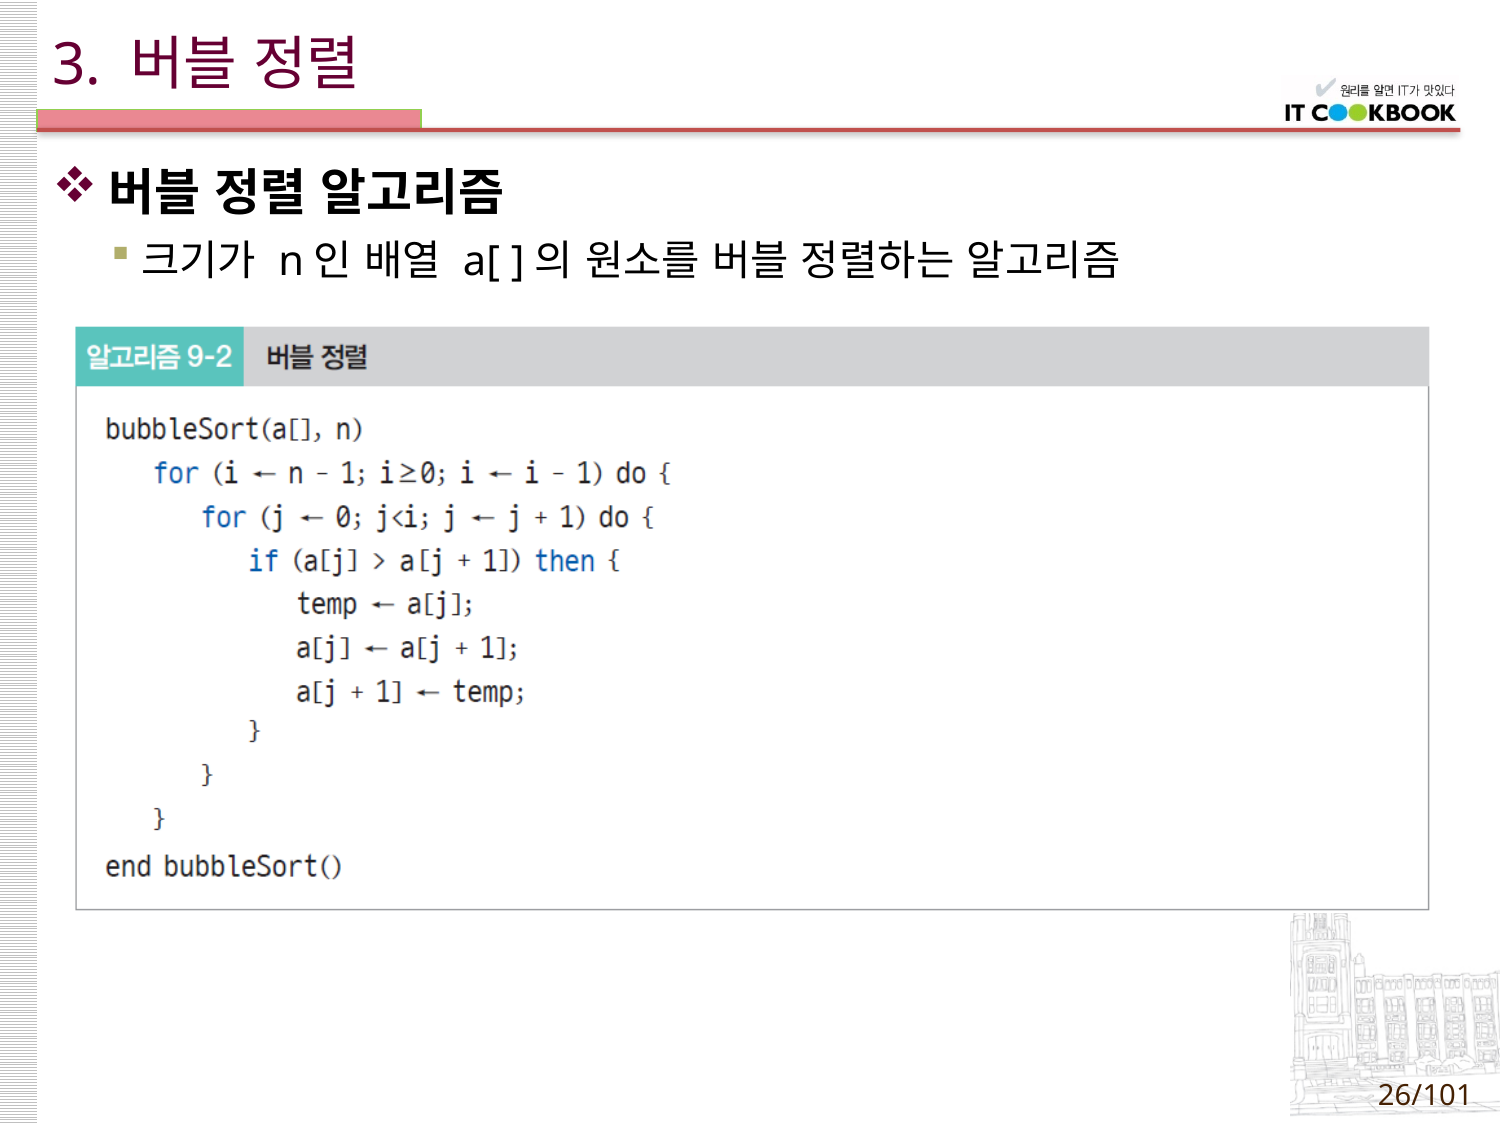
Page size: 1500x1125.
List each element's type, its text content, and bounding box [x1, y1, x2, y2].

title 3. 버블 정렬 [37, 13, 1278, 109]
picture [1398, 1094, 1407, 1103]
picture [1443, 1091, 1452, 1103]
picture [73, 322, 1433, 914]
picture [1281, 75, 1459, 123]
picture [1290, 874, 1500, 1125]
list 버블 정렬 알고리즘 크기가 n인 배열 a[ ]의 원소를 버블 정렬하는 알고리즘 [37, 152, 1463, 1091]
